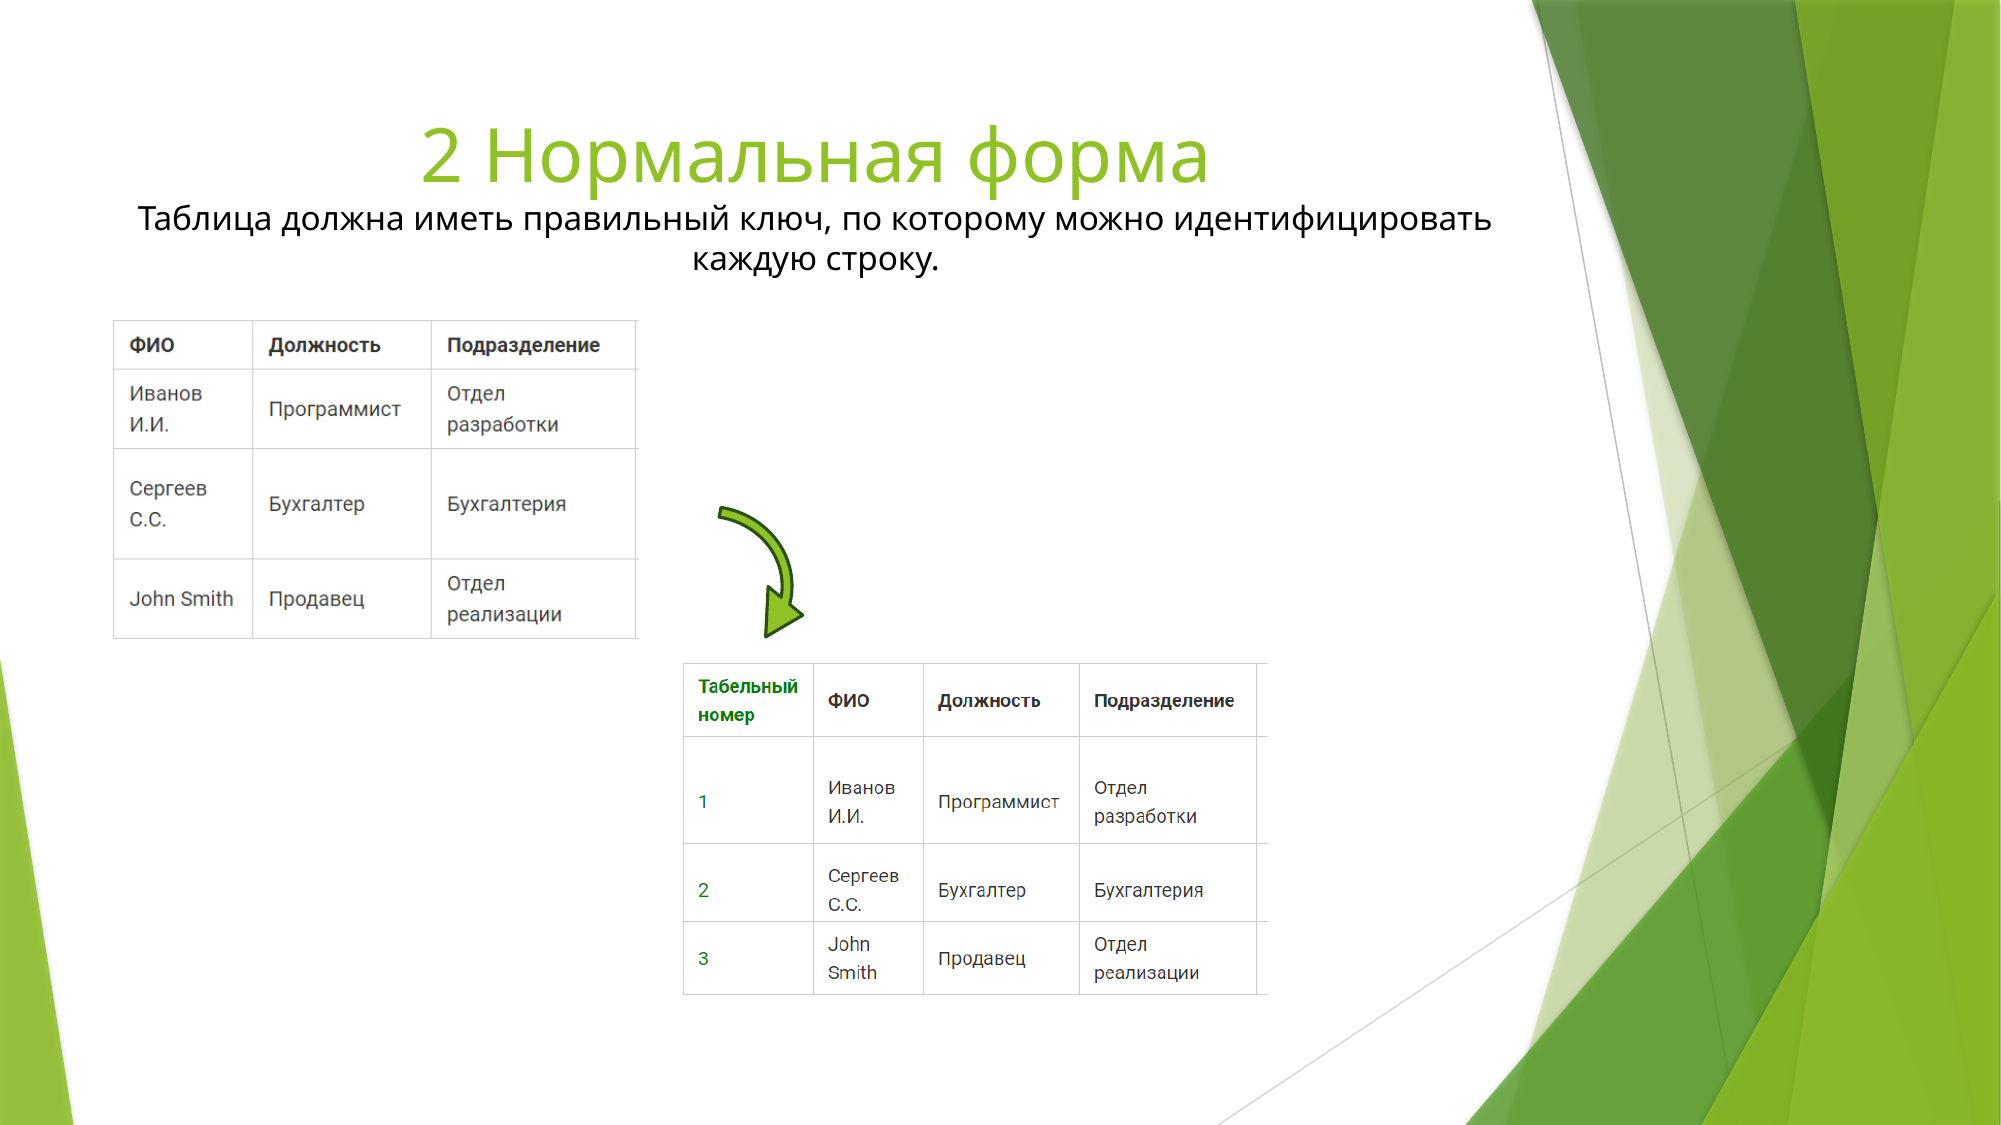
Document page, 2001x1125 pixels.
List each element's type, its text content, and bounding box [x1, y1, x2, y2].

picture [110, 316, 1268, 1010]
text_box [717, 505, 805, 639]
title 2 Нормальная форма Таблица должна иметь правильный ключ, по которому можно идентифицировать каждую строку. [111, 99, 1522, 317]
